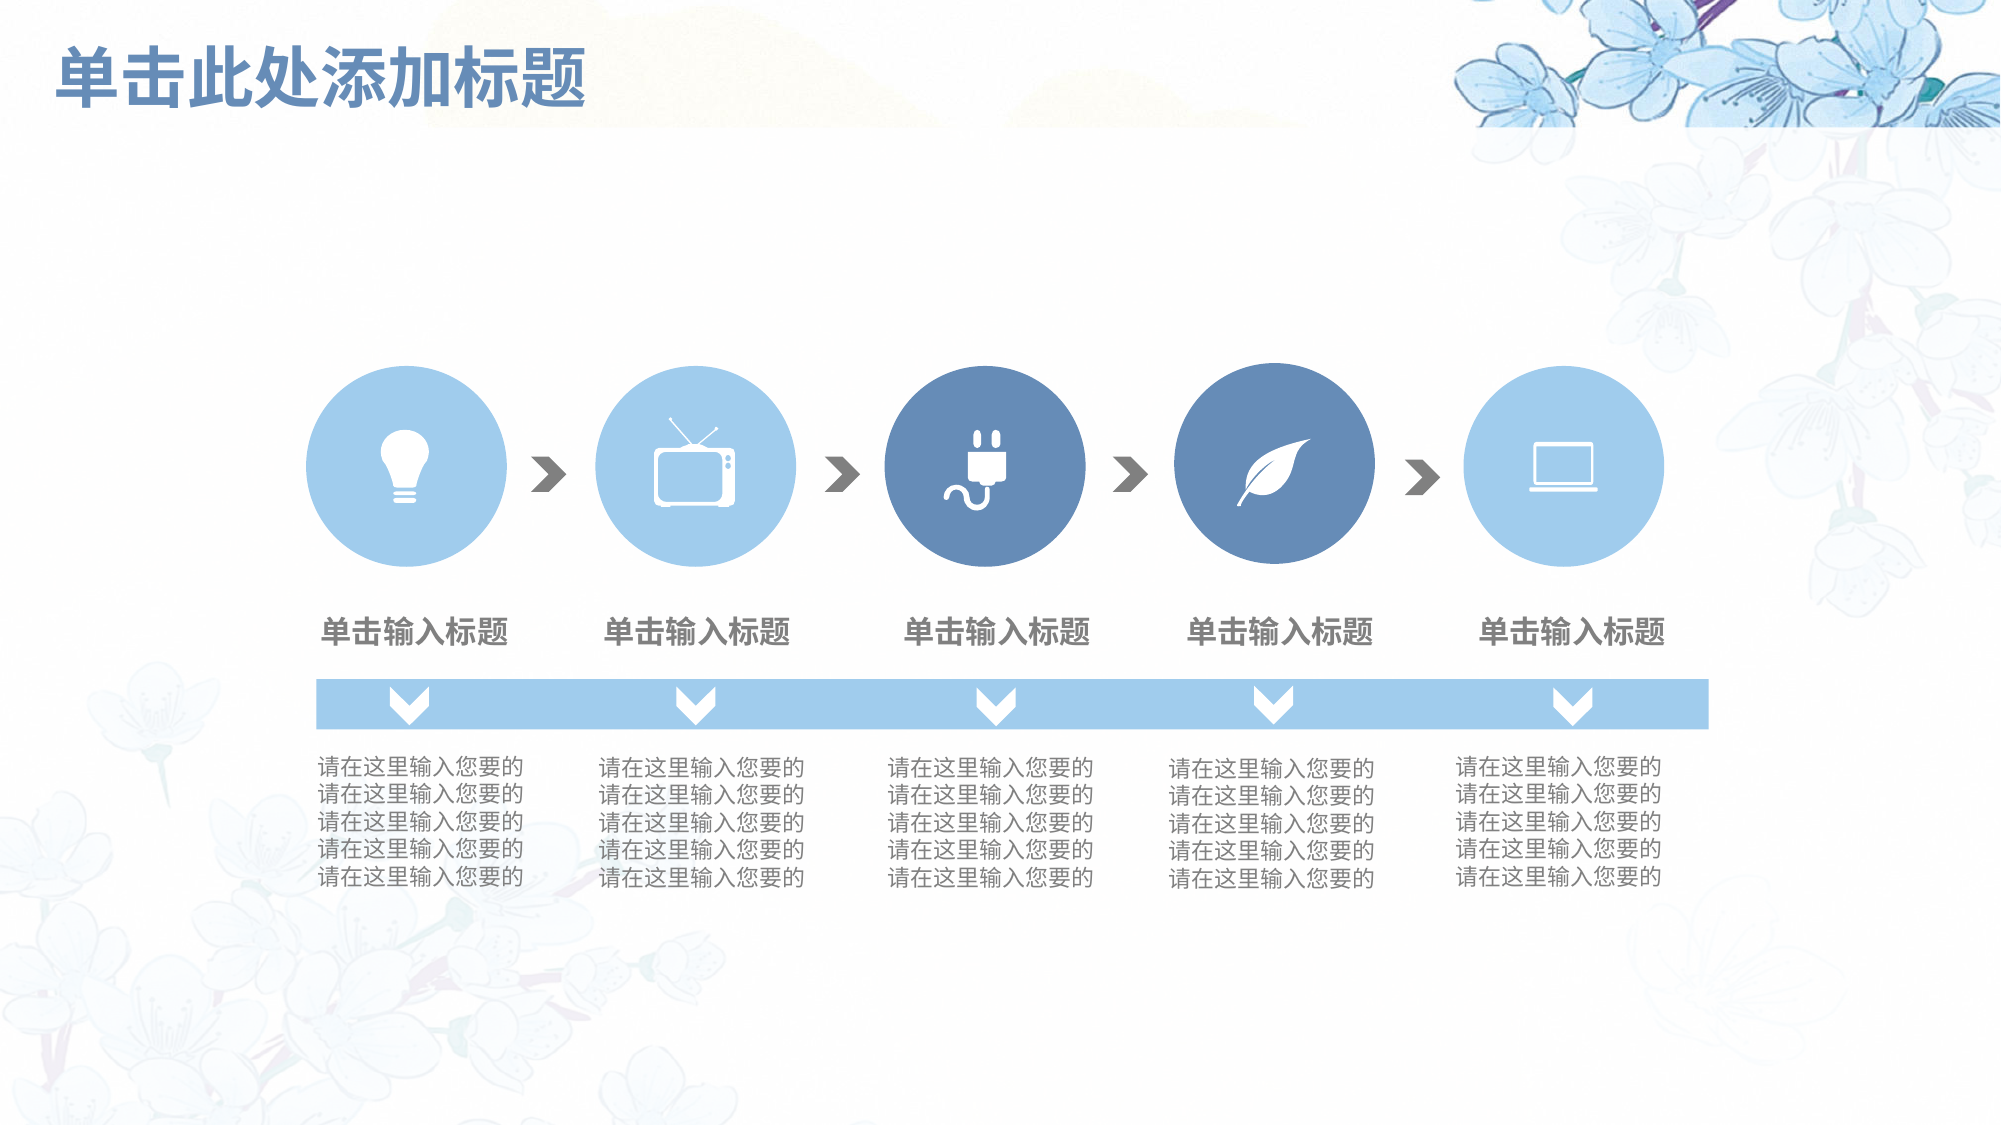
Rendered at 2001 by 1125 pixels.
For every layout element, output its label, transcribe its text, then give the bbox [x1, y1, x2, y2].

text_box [595, 365, 797, 567]
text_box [305, 605, 1756, 659]
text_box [316, 678, 1709, 730]
title 单击此处添加标题 [38, 34, 1764, 128]
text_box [1174, 363, 1375, 564]
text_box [1463, 365, 1665, 567]
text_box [302, 744, 1717, 929]
text_box [1112, 456, 1149, 492]
text_box [1404, 459, 1441, 496]
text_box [943, 429, 1007, 511]
picture [0, 0, 2001, 1125]
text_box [306, 365, 507, 567]
text_box [884, 365, 1086, 567]
text_box [824, 456, 861, 492]
text_box [530, 456, 567, 492]
